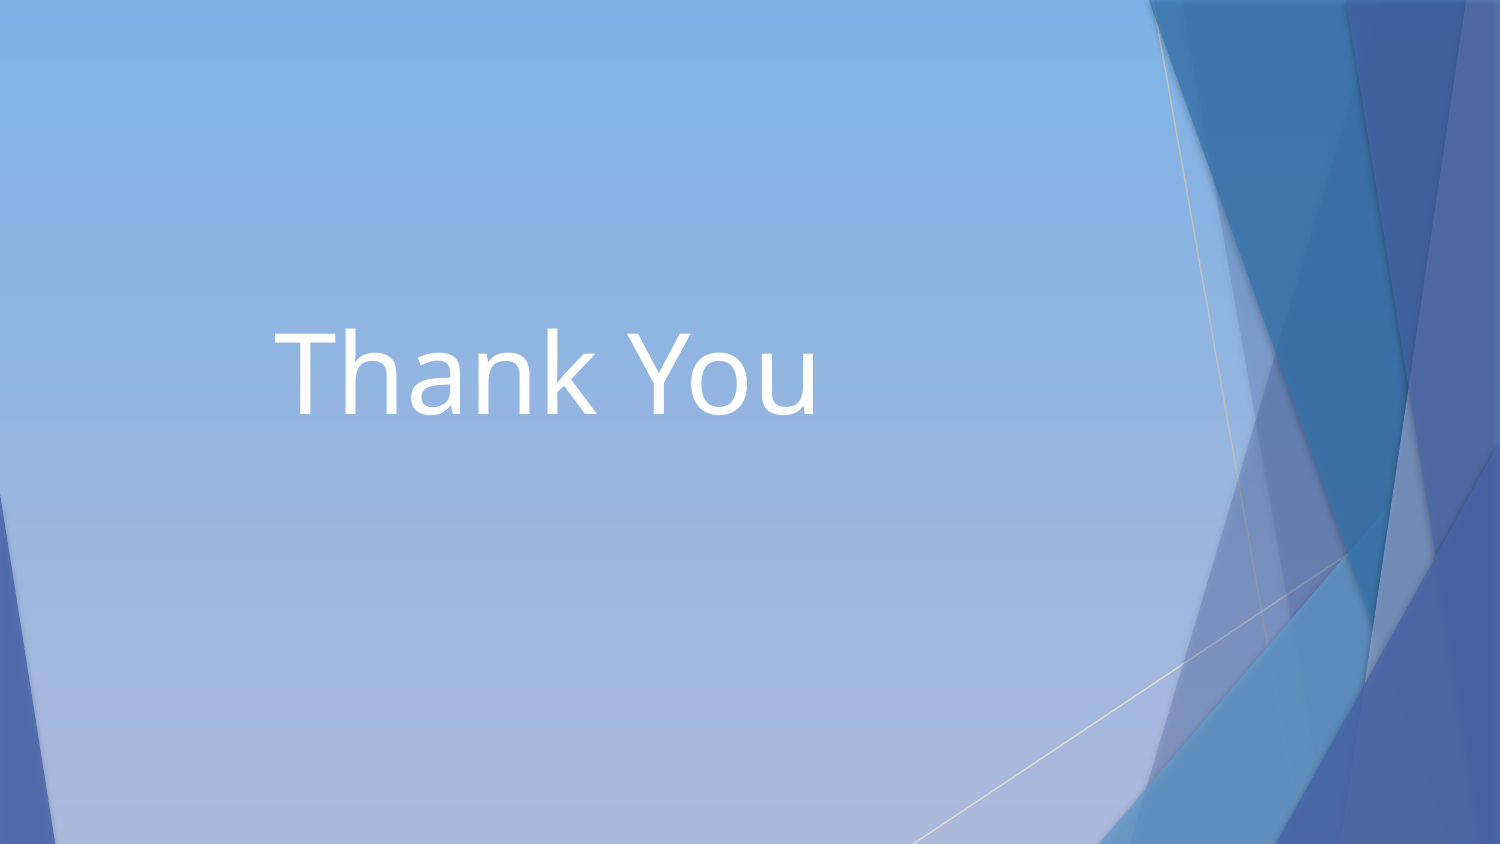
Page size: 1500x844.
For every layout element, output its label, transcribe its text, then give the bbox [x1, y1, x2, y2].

title Thank You [103, 231, 994, 508]
